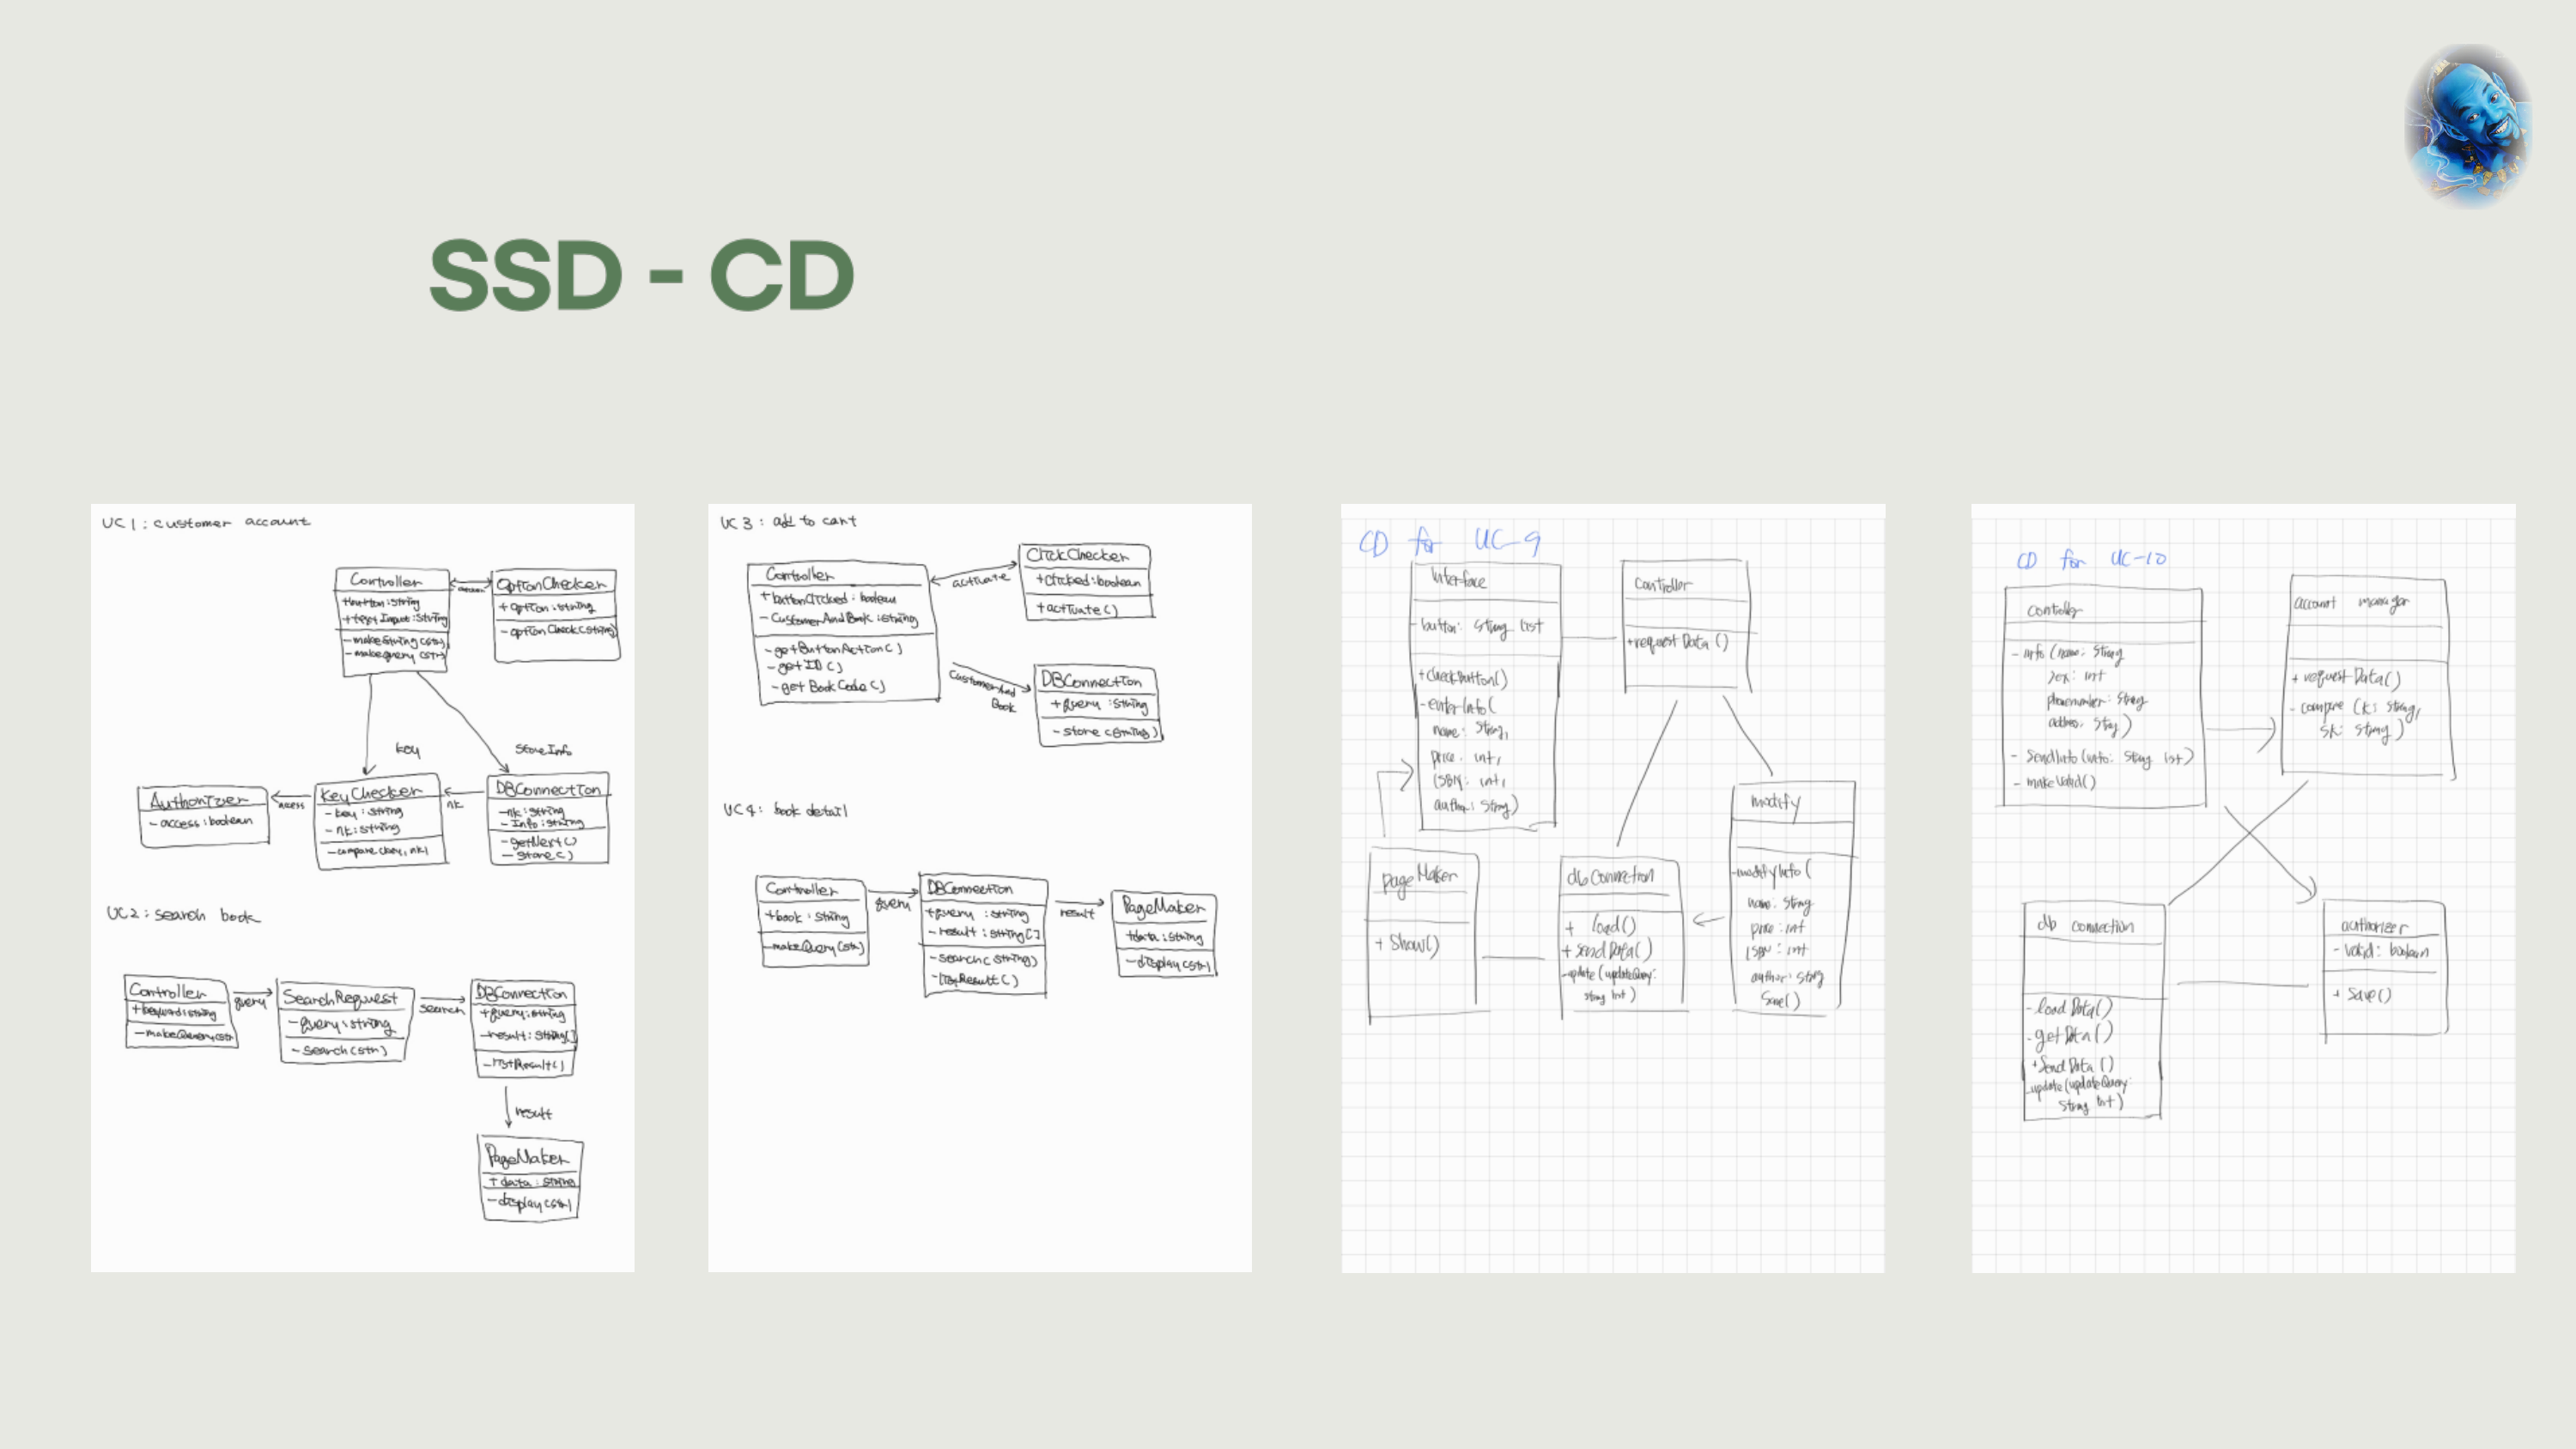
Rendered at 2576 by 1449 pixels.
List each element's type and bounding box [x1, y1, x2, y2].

text_box [1341, 504, 1886, 1273]
text_box [1971, 504, 2516, 1273]
text_box [2400, 39, 2536, 213]
text_box [91, 504, 635, 1272]
picture [415, 211, 896, 364]
text_box [708, 504, 1252, 1272]
